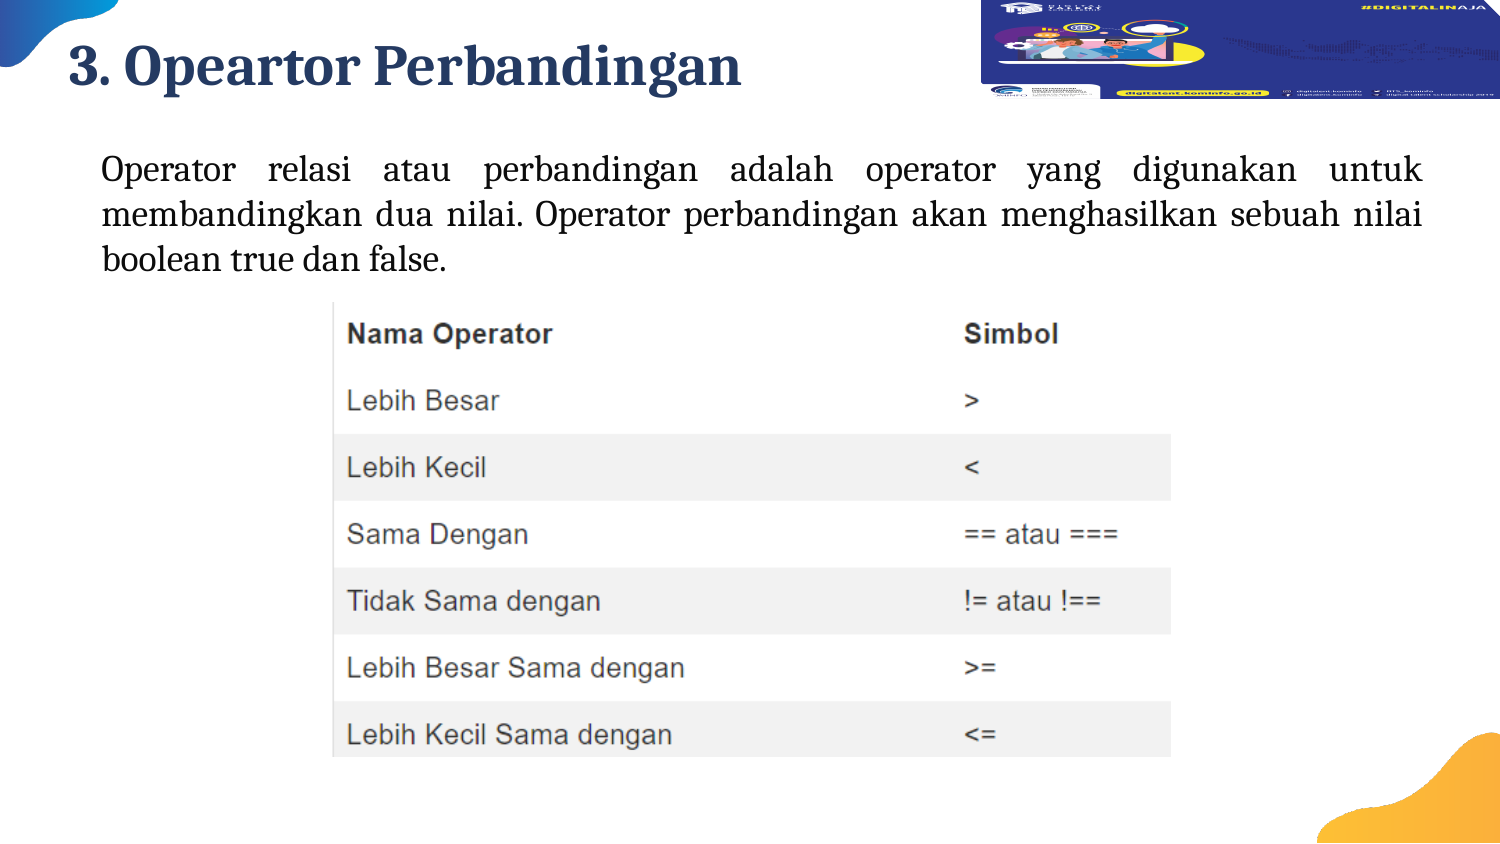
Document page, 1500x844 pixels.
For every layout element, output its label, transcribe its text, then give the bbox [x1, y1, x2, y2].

picture [323, 302, 1171, 757]
picture [0, 0, 120, 73]
picture [1315, 725, 1500, 843]
text_box Operator relasi atau perbandingan adalah operator yang digunakan untuk membandingkan dua nilai. Operator perbandingan akan menghasilkan sebuah nilai boolean true dan false. [54, 128, 1440, 580]
text_box 3. Opeartor Perbandingan [54, 19, 977, 105]
picture [980, 0, 1500, 100]
